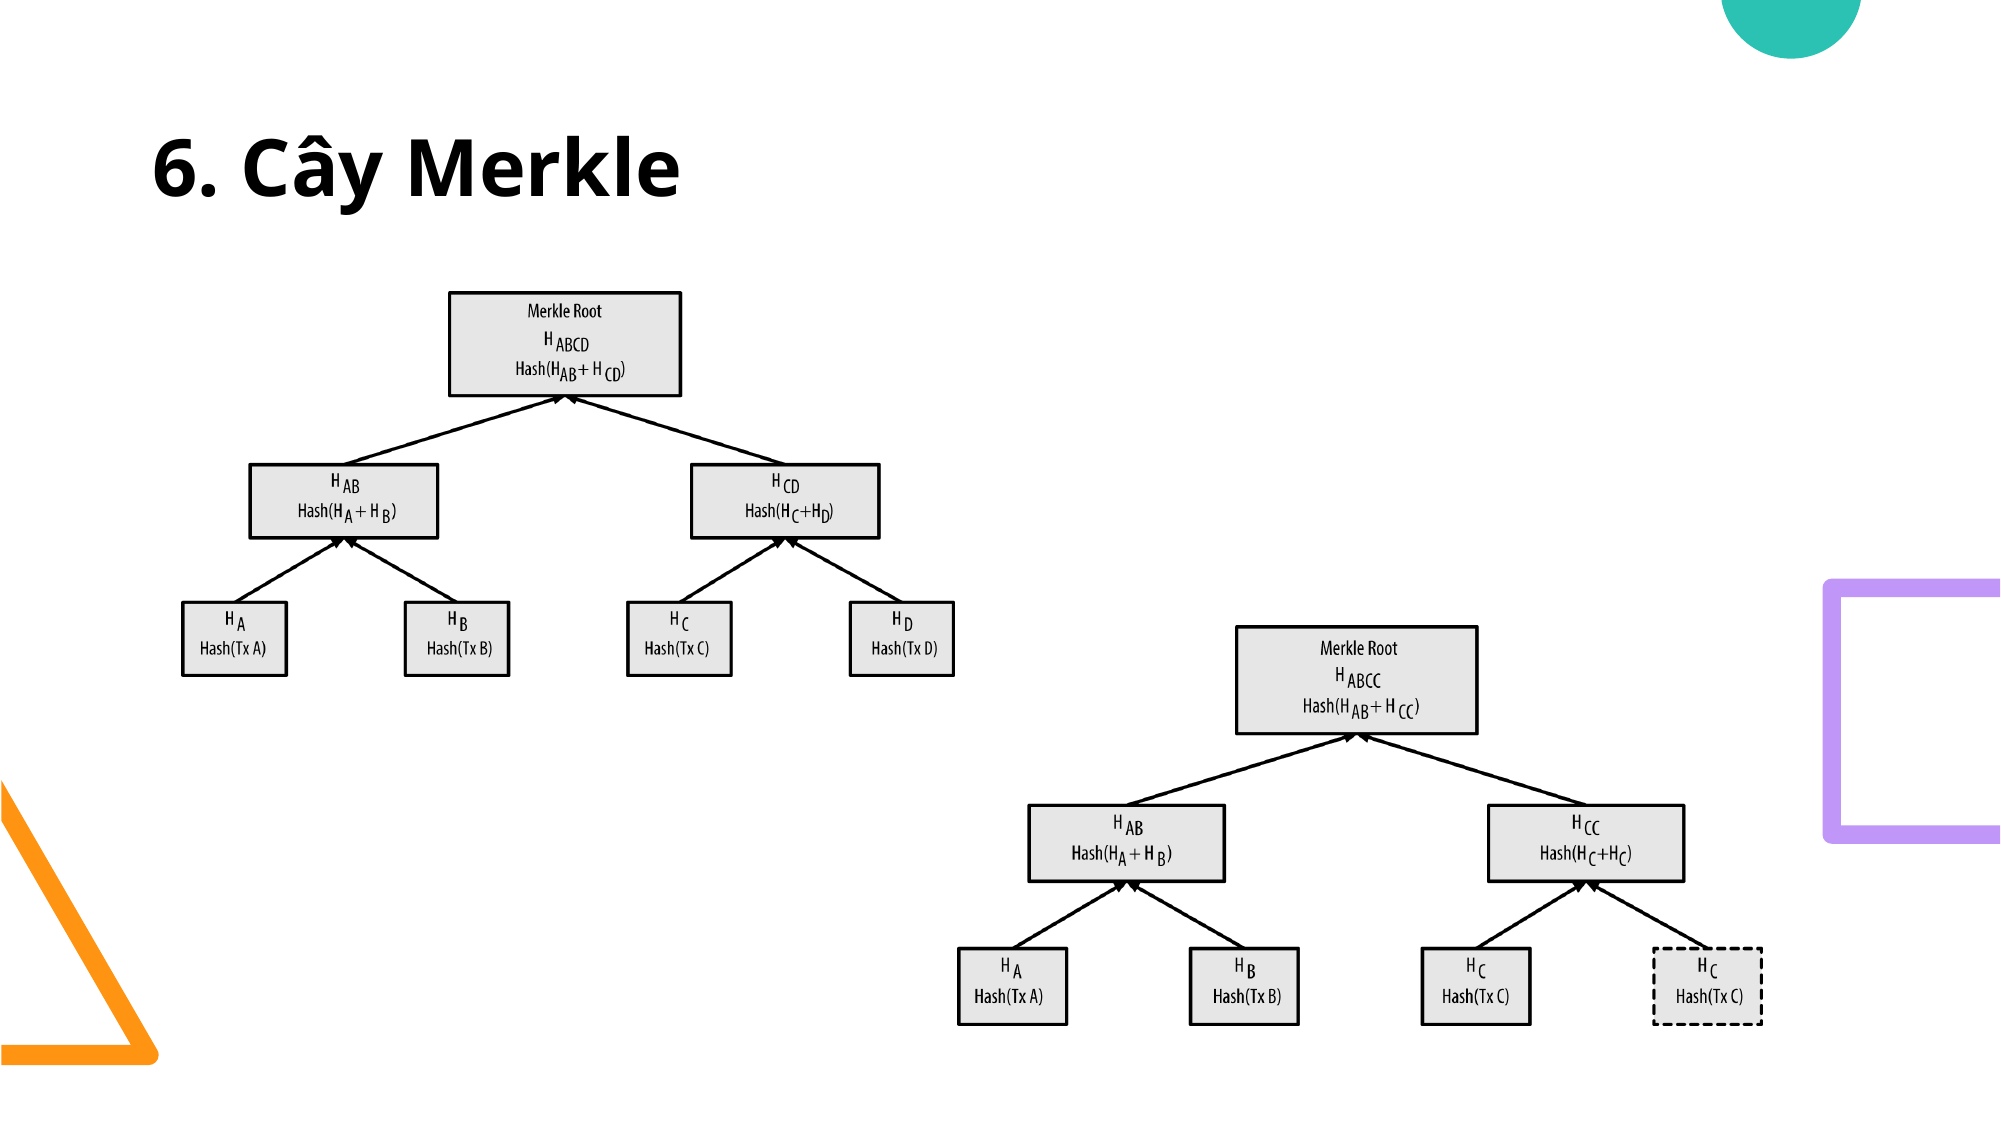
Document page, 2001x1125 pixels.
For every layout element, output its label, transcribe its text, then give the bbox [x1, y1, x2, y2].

title 6. Cây Merkle [137, 50, 1863, 292]
picture [180, 291, 956, 677]
picture [957, 624, 1764, 1027]
